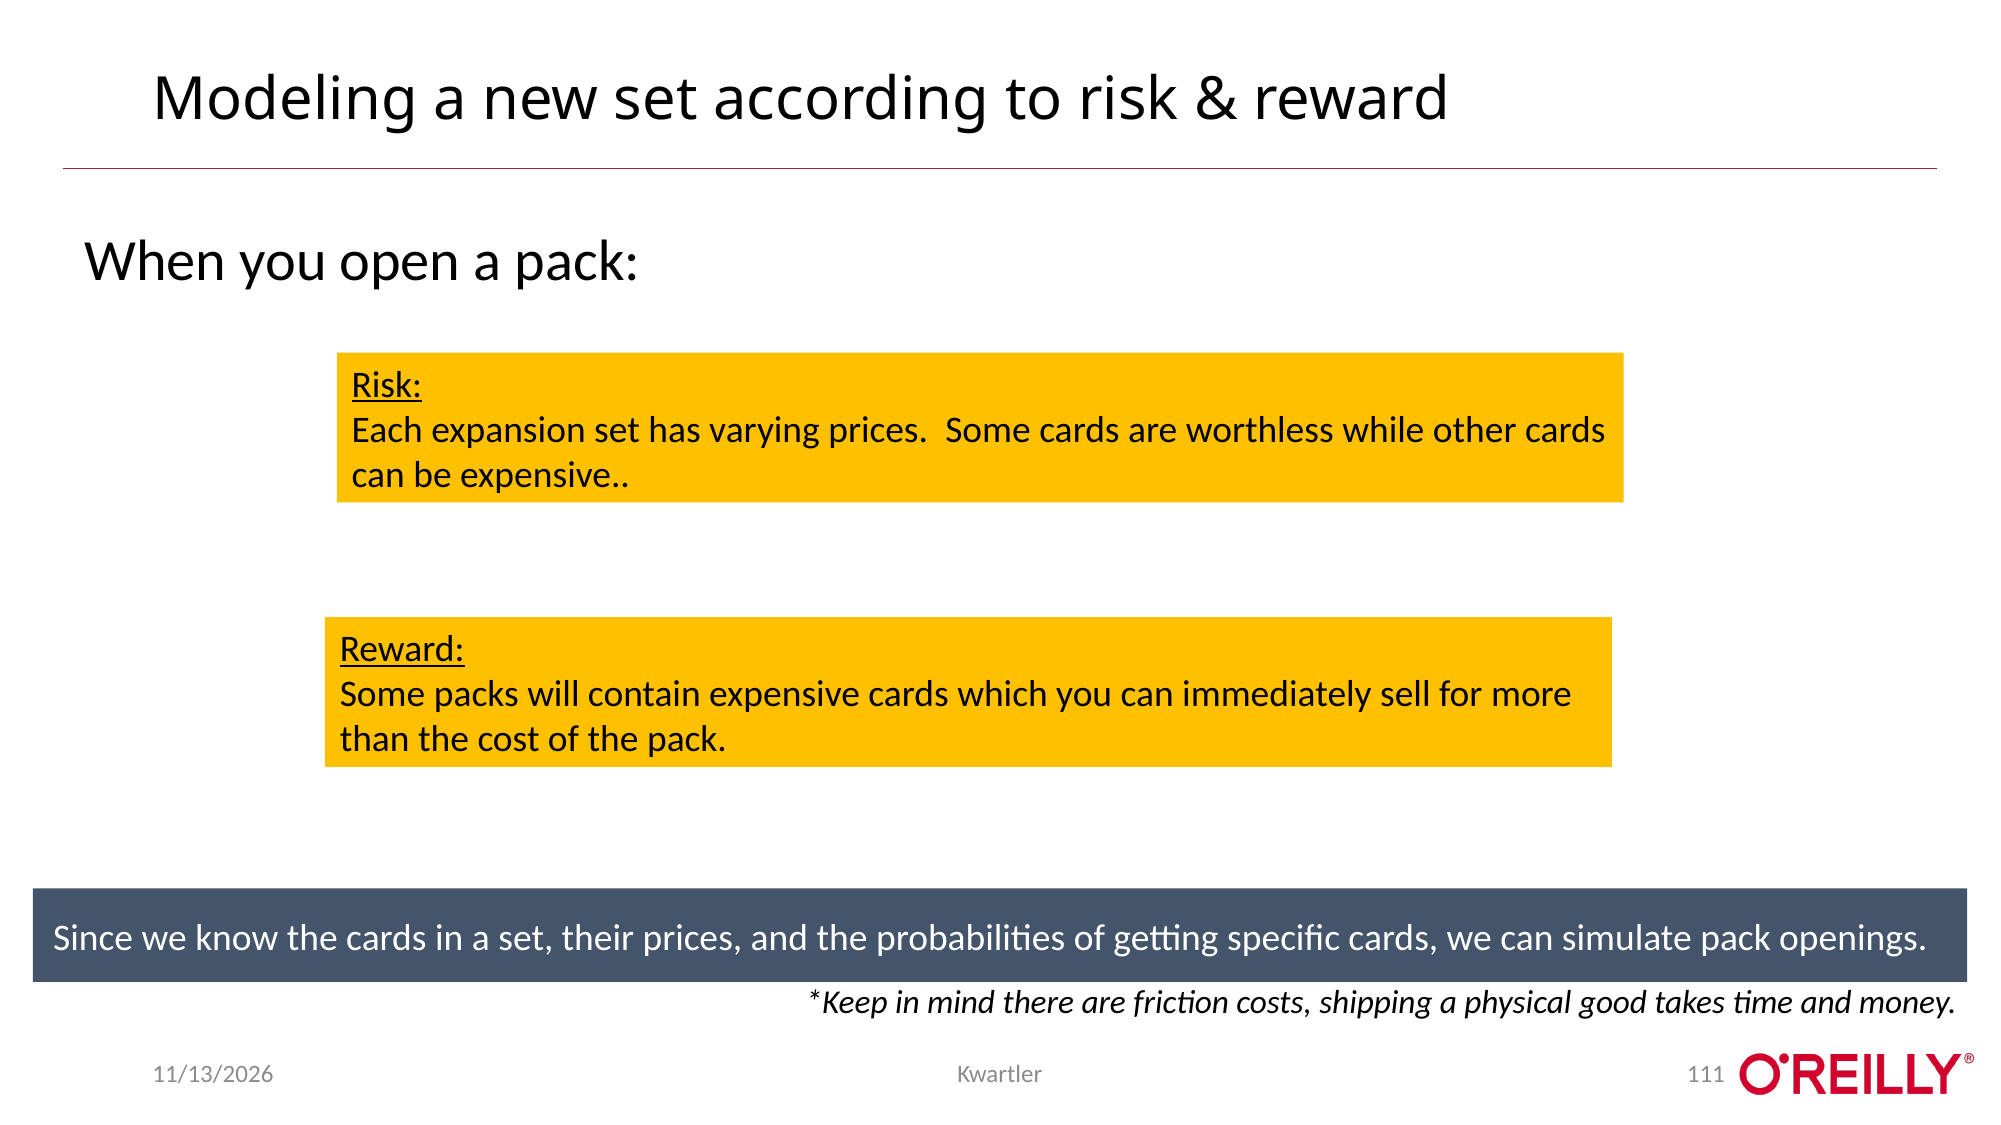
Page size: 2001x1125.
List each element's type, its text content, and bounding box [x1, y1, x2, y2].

footer Kwartler [662, 1042, 1338, 1103]
text_box 111 [1412, 1042, 1741, 1103]
picture [1741, 1050, 1975, 1096]
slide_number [137, 1042, 588, 1103]
text_box Since we know the cards in a set, their prices, and the probabilities of getting specific cards, we can simulate pack openings. [32, 887, 1968, 983]
text_box When you open a pack: [69, 214, 656, 300]
title Modeling a new set according to risk & reward [137, 59, 1863, 142]
text_box *Keep in mind there are friction costs, shipping a physical good takes time and money. [790, 973, 1974, 1028]
text_box Risk: Each expansion set has varying prices. Some cards are worthless while other cards can be expensive.. [336, 352, 1624, 503]
text_box Reward: Some packs will contain expensive cards which you can immediately sell for more than the cost of the pack. [324, 617, 1612, 767]
